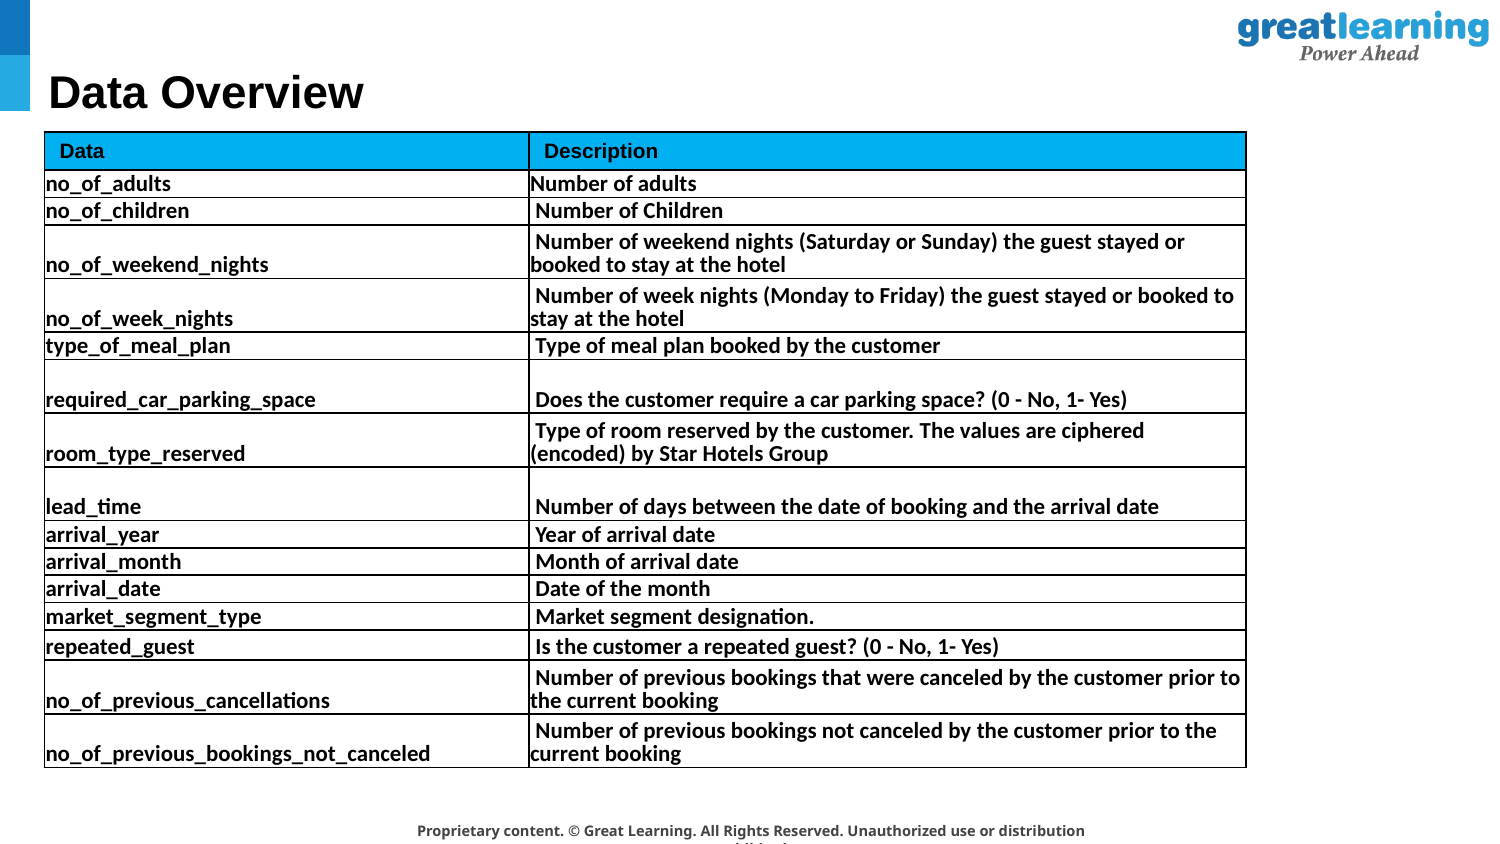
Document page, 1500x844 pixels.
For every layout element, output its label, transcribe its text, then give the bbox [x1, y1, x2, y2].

table_cell Year of arrival date [530, 521, 1245, 547]
table_cell arrival_date [45, 576, 528, 602]
picture [1234, 10, 1491, 62]
table_cell Number of weekend nights (Saturday or Sunday) the guest stayed or booked to stay at the hotel [530, 226, 1245, 278]
table_cell market_segment_type [45, 603, 528, 629]
table_cell no_of_week_nights [45, 279, 528, 331]
table_cell lead_time [45, 468, 528, 520]
table_cell Number of week nights (Monday to Friday) the guest stayed or booked to stay at the hotel [530, 279, 1245, 331]
table_cell no_of_previous_bookings_not_canceled [45, 715, 528, 767]
table_cell no_of_adults [45, 171, 528, 197]
table_cell no_of_previous_cancellations [45, 661, 528, 713]
table_cell Number of days between the date of booking and the arrival date [530, 468, 1245, 520]
table_header Data [45, 133, 528, 169]
table_cell type_of_meal_plan [45, 333, 528, 359]
table_cell Is the customer a repeated guest? (0 - No, 1- Yes) [530, 631, 1245, 659]
table_cell Type of meal plan booked by the customer [530, 333, 1245, 359]
table_cell Market segment designation. [530, 603, 1245, 629]
table_cell Type of room reserved by the customer. The values are ciphered (encoded) by Star Hotels Group [530, 414, 1245, 466]
picture [0, 0, 30, 111]
table_cell repeated_guest [45, 631, 528, 659]
table_cell Number of Children [530, 198, 1245, 224]
table_cell no_of_children [45, 198, 528, 224]
table_cell required_car_parking_space [45, 360, 528, 412]
table_header Description [530, 133, 1245, 169]
table_cell Does the customer require a car parking space? (0 - No, 1- Yes) [530, 360, 1245, 412]
table_cell Number of previous bookings not canceled by the customer prior to the current booking [530, 715, 1245, 767]
title Data Overview [33, 47, 1431, 142]
text_box [897, 293, 1404, 331]
table_cell Number of adults [530, 171, 1245, 197]
table_cell Number of previous bookings that were canceled by the customer prior to the current booking [530, 661, 1245, 713]
table_cell room_type_reserved [45, 414, 528, 466]
table_cell arrival_year [45, 521, 528, 547]
table_cell arrival_month [45, 549, 528, 574]
table_cell no_of_weekend_nights [45, 226, 528, 278]
table_cell Date of the month [530, 576, 1245, 602]
table_cell Month of arrival date [530, 549, 1245, 574]
